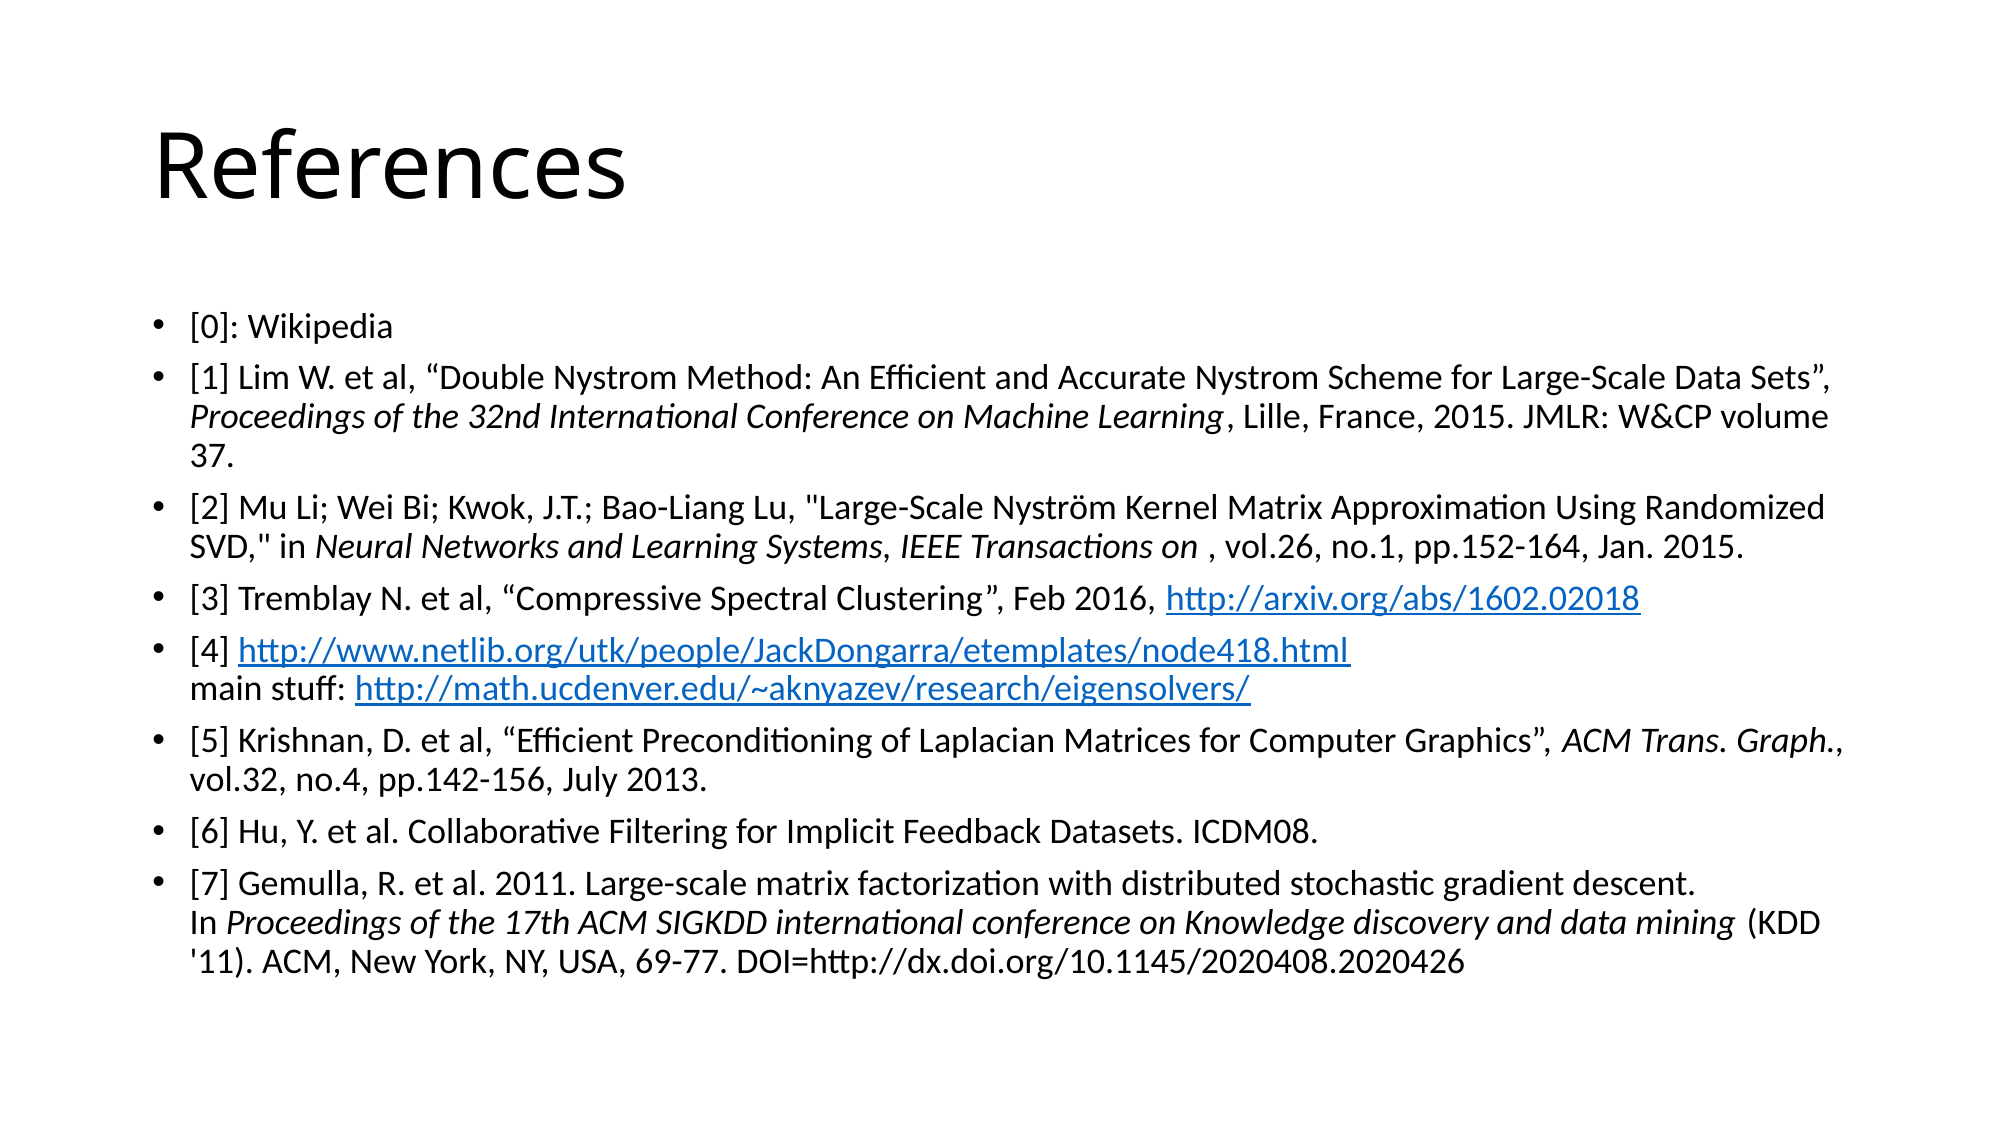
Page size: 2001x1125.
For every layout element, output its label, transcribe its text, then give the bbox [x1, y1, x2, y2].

title References [137, 59, 1863, 278]
list [0]: Wikipedia [1] Lim W. et al, “Double Nystrom Method: An Efficient and Accurate Nystrom Scheme for Large-Scale Data Sets”, Proceedings of the 32nd International Conference on Machine Learning, Lille, France, 2015. JMLR: W&CP volume 37. [2] Mu Li; Wei Bi; Kwok, J.T.; Bao-Liang Lu, "Large-Scale Nyström Kernel Matrix Approximation Using Randomized SVD," in Neural Networks and Learning Systems, IEEE Transactions on , vol.26, no.1, pp.152-164, Jan. 2015. [3] Tremblay N. et al, “Compressive Spectral Clustering”, Feb 2016, http://arxiv.org/abs/1602.02018 [4] http://www.netlib.org/utk/people/JackDongarra/etemplates/node418.html main stuff: http://math.ucdenver.edu/~aknyazev/research/eigensolvers/ [5] Krishnan, D. et al, “Efficient Preconditioning of Laplacian Matrices for Computer Graphics”, ACM Trans. Graph., vol.32, no.4, pp.142-156, July 2013. [6] Hu, Y. et al. Collaborative Filtering for Implicit Feedback Datasets. ICDM08. [7] Gemulla, R. et al. 2011. Large-scale matrix factorization with distributed stochastic gradient descent. In Proceedings of the 17th ACM SIGKDD international conference on Knowledge discovery and data mining (KDD '11). ACM, New York, NY, USA, 69-77. DOI=http://dx.doi.org/10.1145/2020408.2020426 [137, 299, 1863, 1014]
